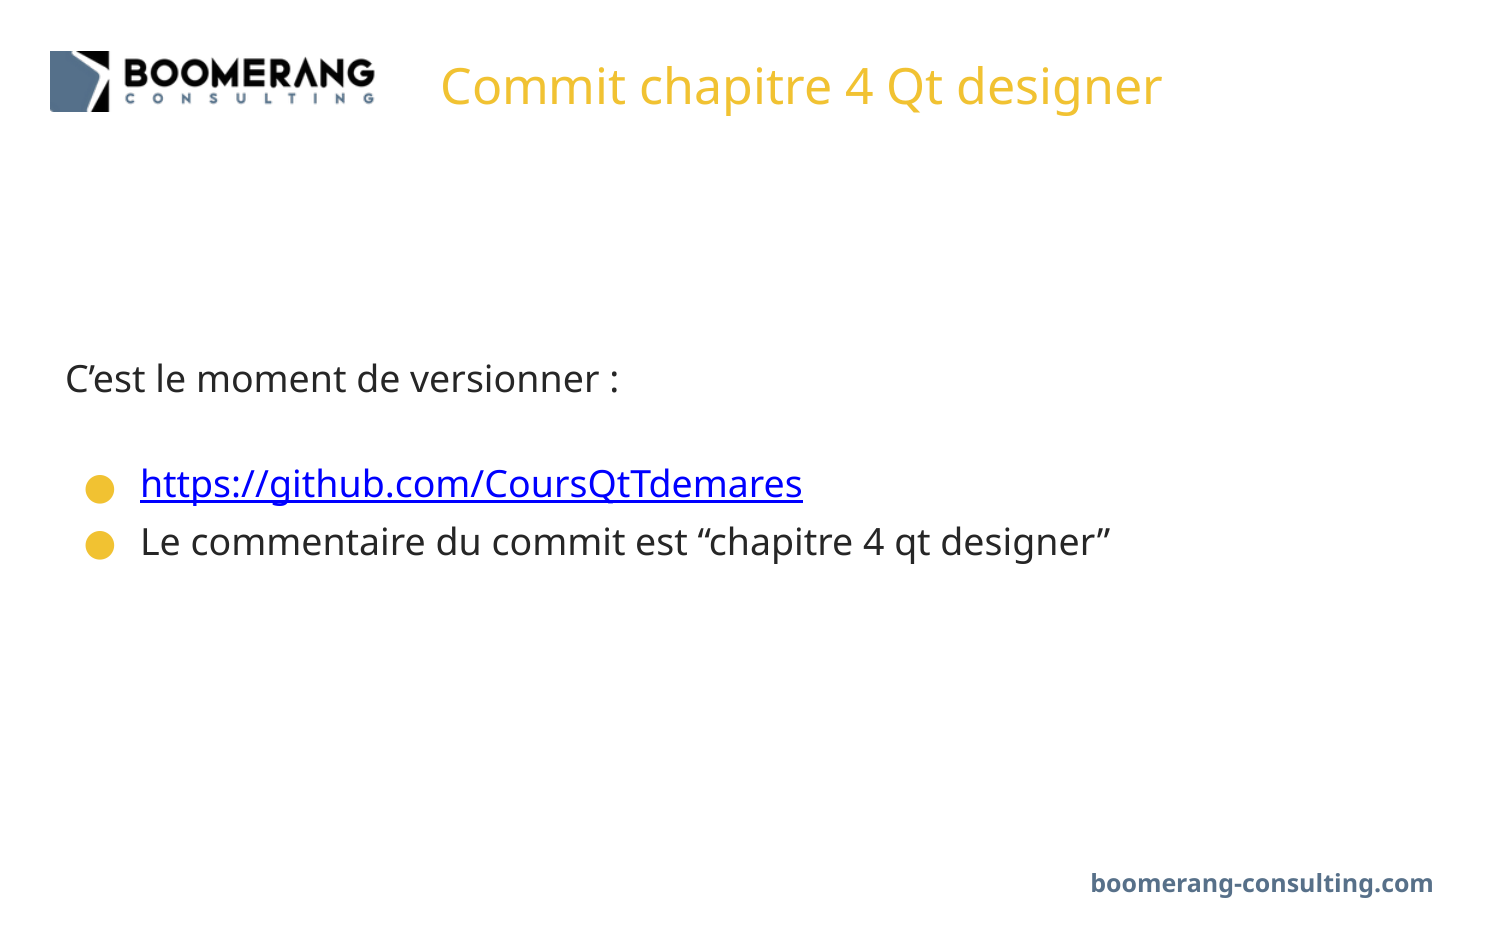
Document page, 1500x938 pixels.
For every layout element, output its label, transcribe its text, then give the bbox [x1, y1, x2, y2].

list C’est le moment de versionner : https://github.com/CoursQtTdemares Le commentaire du commit est “chapitre 4 qt designer” [49, 155, 1451, 859]
picture [50, 51, 389, 112]
title Commit chapitre 4 Qt designer [425, 45, 1451, 124]
